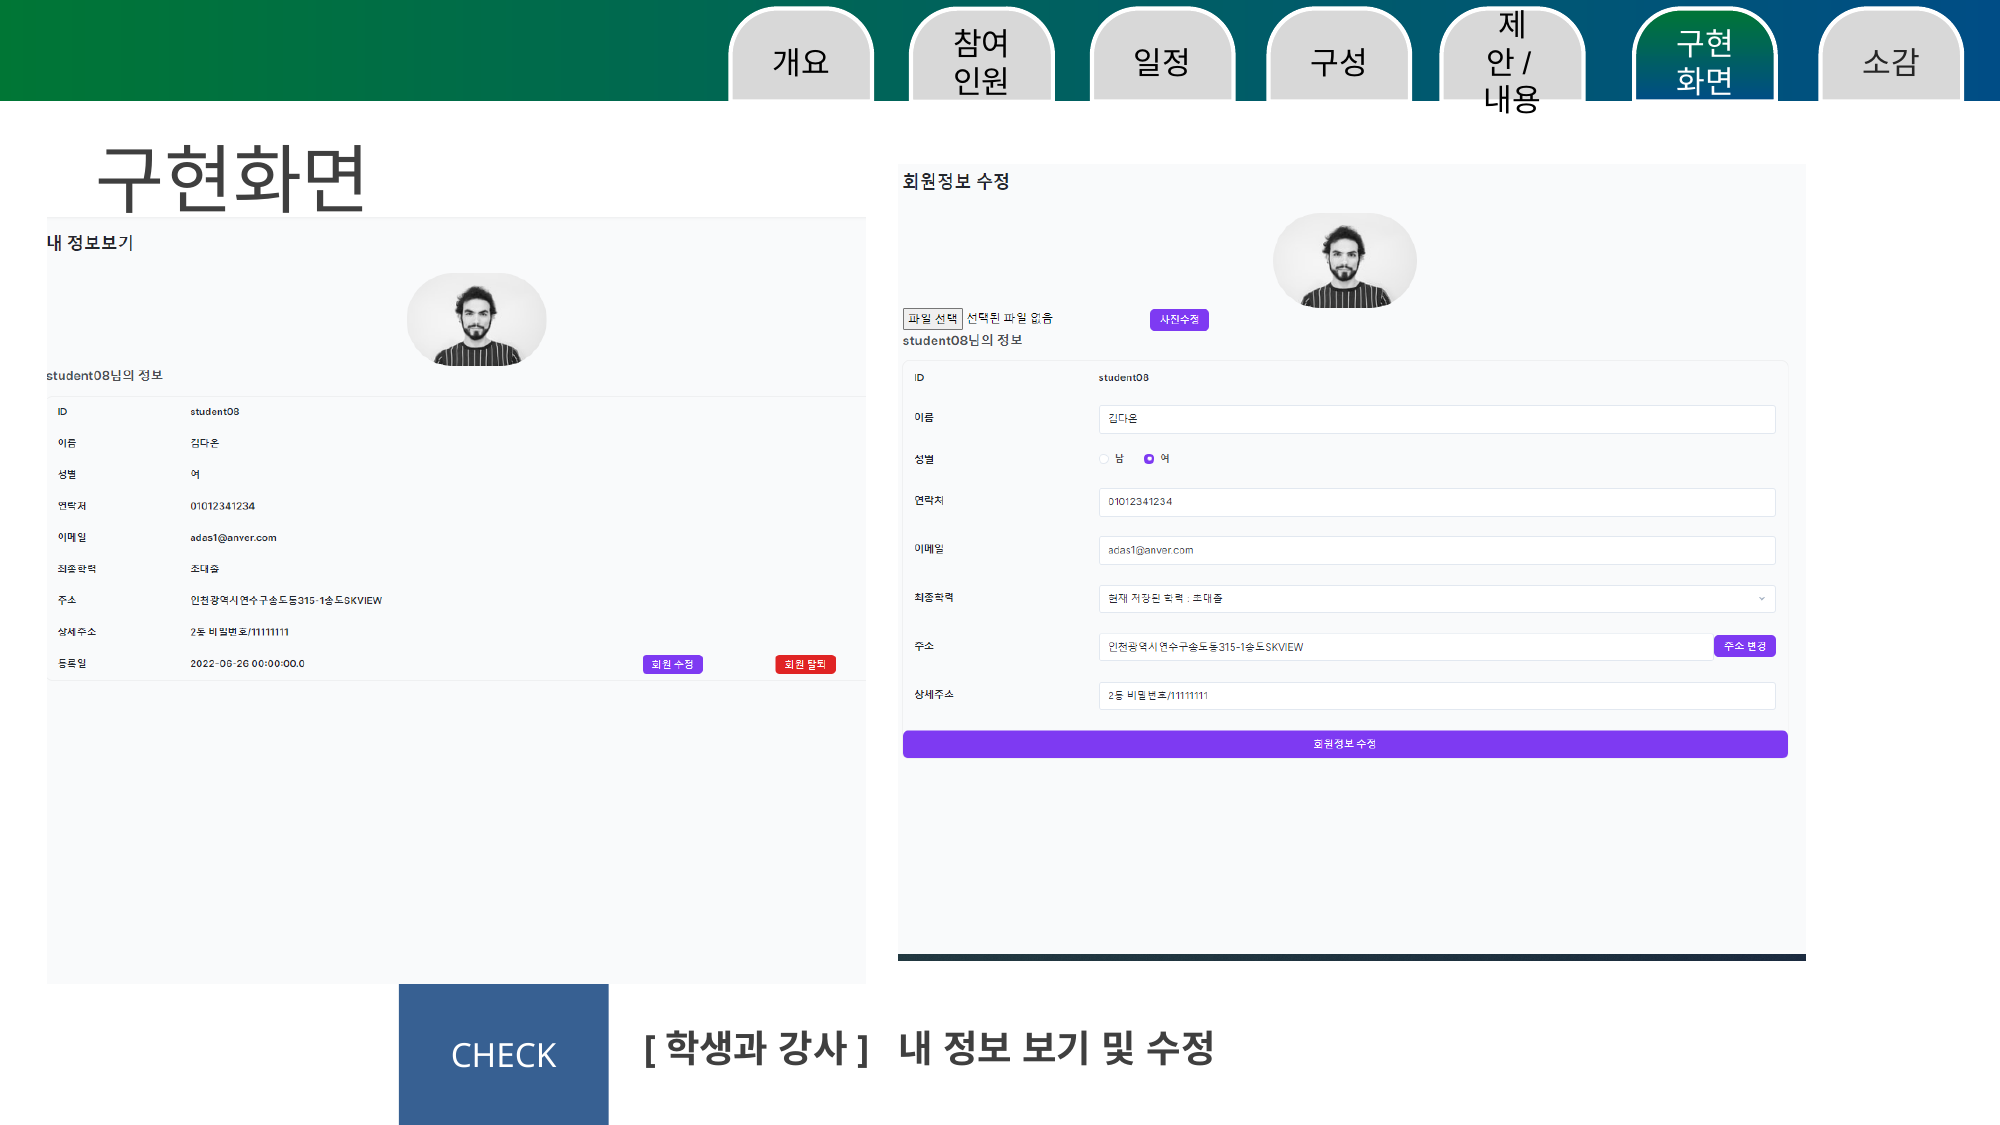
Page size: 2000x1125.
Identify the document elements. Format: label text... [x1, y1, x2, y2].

text_box 구현화면 [80, 125, 427, 215]
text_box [0, 0, 2000, 102]
picture [47, 216, 867, 984]
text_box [398, 982, 1663, 1125]
picture [898, 164, 1807, 961]
